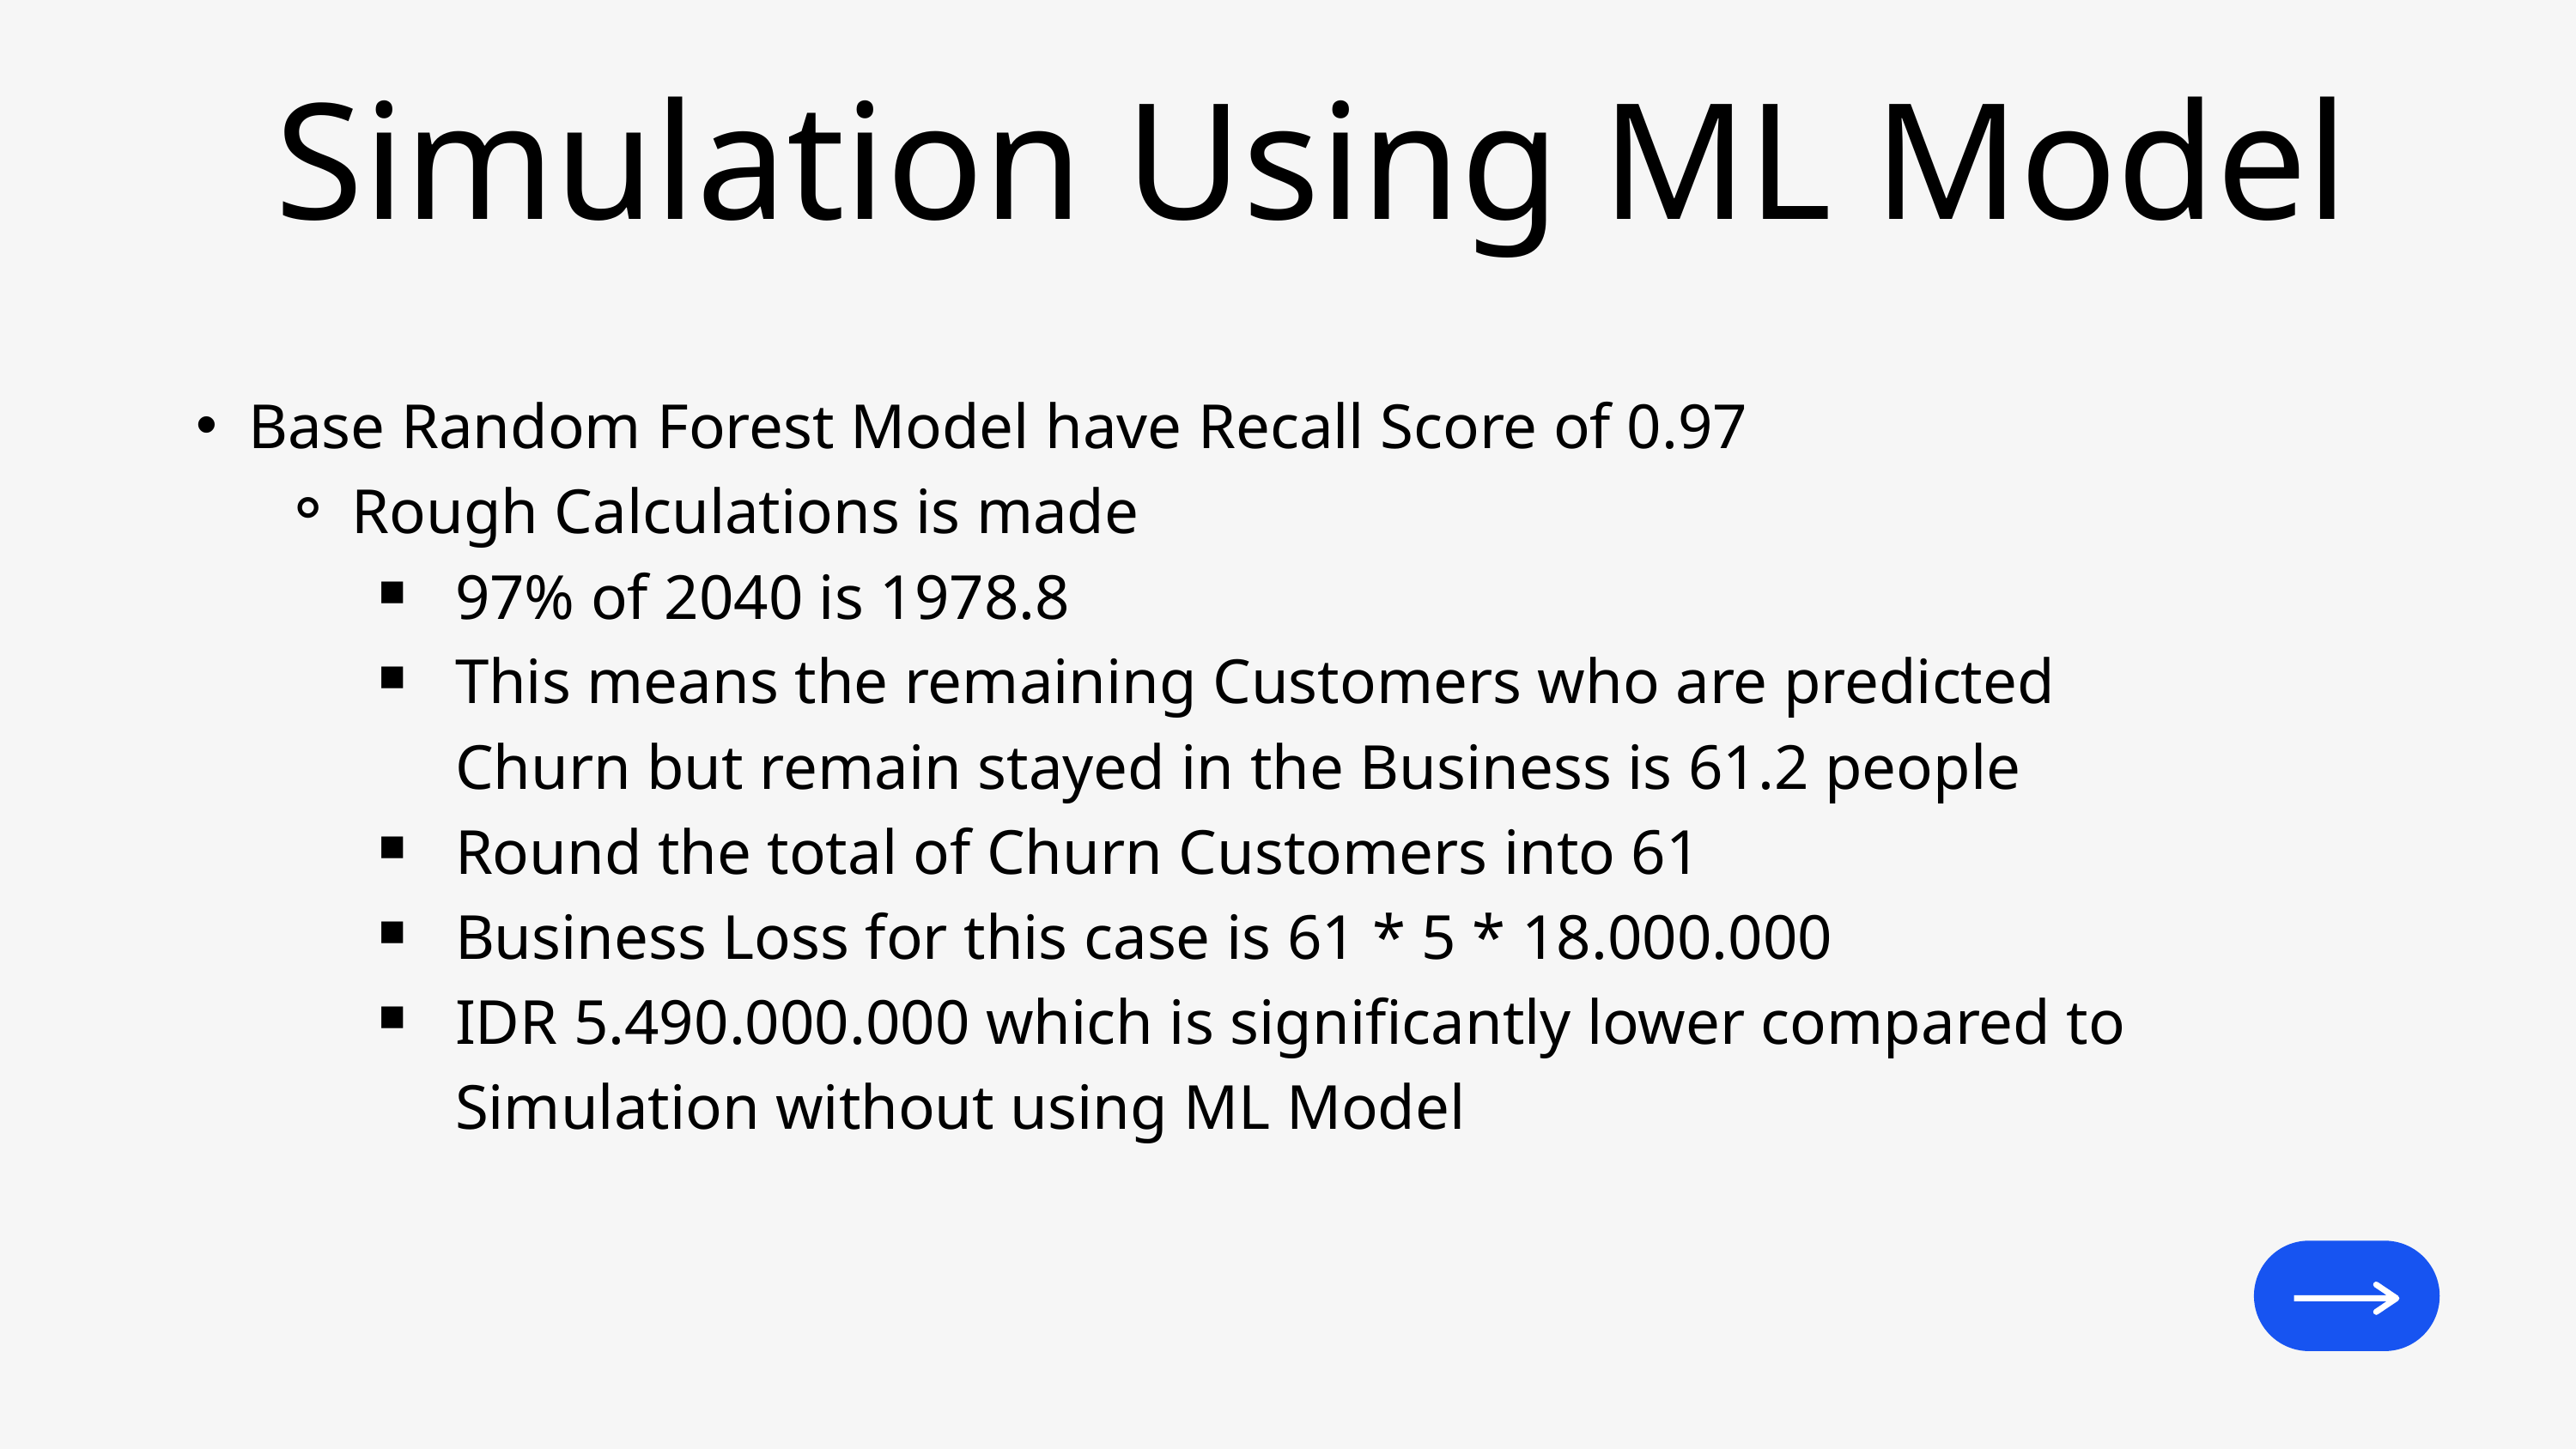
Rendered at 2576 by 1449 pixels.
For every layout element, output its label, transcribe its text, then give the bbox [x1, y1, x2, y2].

text_box Simulation Using ML Model [184, 26, 2441, 252]
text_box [2251, 1239, 2442, 1353]
text_box Base Random Forest Model have Recall Score of 0.97 Rough Calculations is made 97% of 2040 is 1978.8 This means the remaining Customers who are predicted Churn but remain stayed in the Business is 61.2 people Round the total of Churn Customers into 61 Business Loss for this case is 61 * 5 * 18.000.000 IDR 5.490.000.000 which is significantly lower compared to Simulation without using ML Model [144, 375, 2175, 1142]
